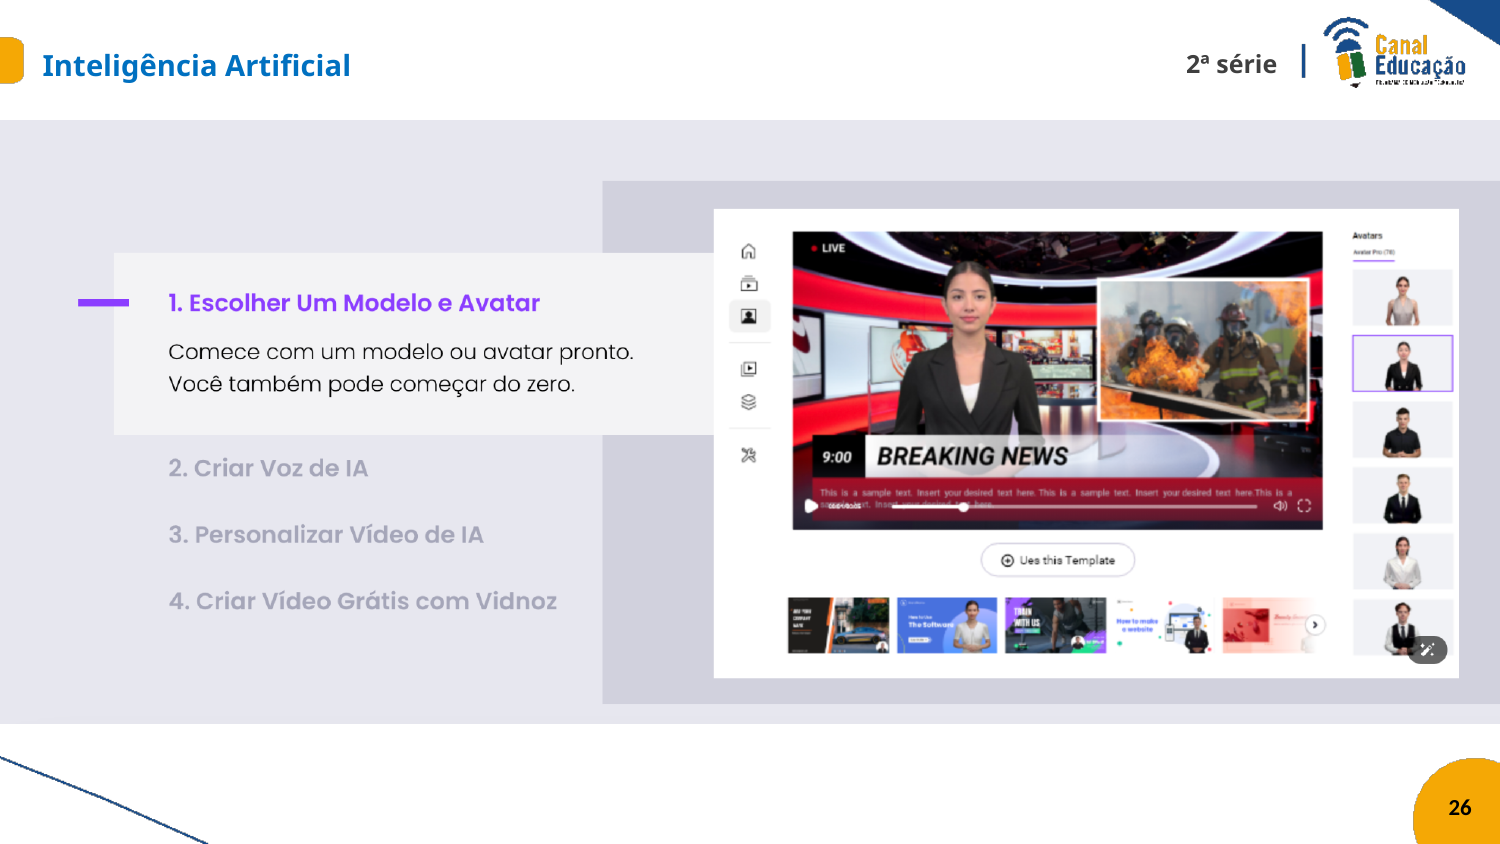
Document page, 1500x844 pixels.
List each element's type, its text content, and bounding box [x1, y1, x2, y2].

picture [0, 0, 1500, 844]
slide_number 26 [1419, 786, 1500, 832]
